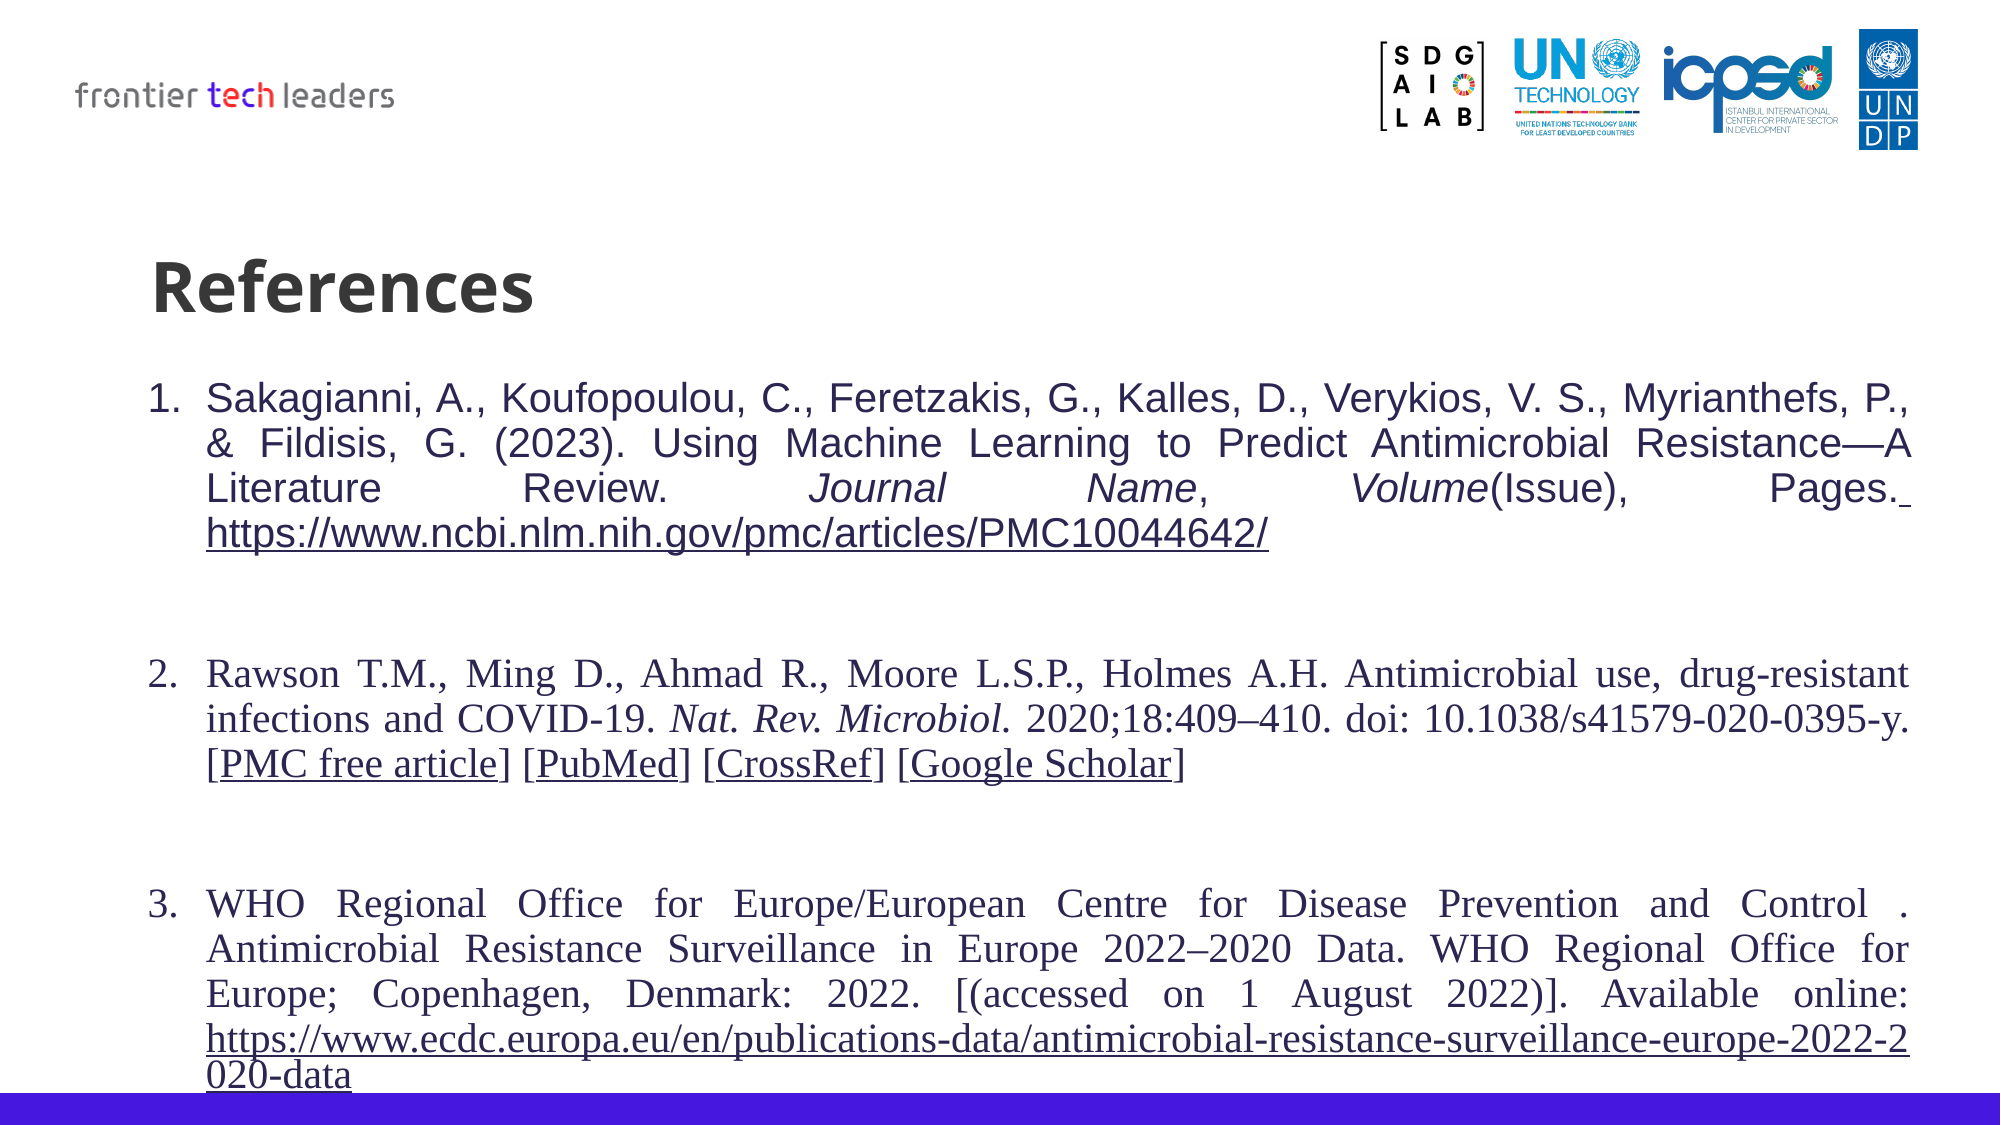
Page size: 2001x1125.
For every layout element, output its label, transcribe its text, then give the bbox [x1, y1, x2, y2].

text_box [1377, 29, 1918, 150]
text_box References [142, 242, 943, 338]
text_box [0, 1093, 2000, 1125]
text_box Sakagianni, A., Koufopoulou, C., Feretzakis, G., Kalles, D., Verykios, V. S., Myrianthefs, P., & Fildisis, G. (2023). Using Machine Learning to Predict Antimicrobial Resistance―A Literature Review. Journal Name, Volume(Issue), Pages. https://www.ncbi.nlm.nih.gov/pmc/articles/PMC10044642/ Rawson T.M., Ming D., Ahmad R., Moore L.S.P., Holmes A.H. Antimicrobial use, drug-resistant infections and COVID-19. Nat. Rev. Microbiol. 2020;18:409–410. doi: 10.1038/s41579-020-0395-y. [PMC free article] [PubMed] [CrossRef] [Google Scholar] WHO Regional Office for Europe/European Centre for Disease Prevention and Control . Antimicrobial Resistance Surveillance in Europe 2022–2020 Data. WHO Regional Office for Europe; Copenhagen, Denmark: 2022. [(accessed on 1 August 2022)]. Available online: https://www.ecdc.europa.eu/en/publications-data/antimicrobial-resistance-surveillance-europe-2022-2020-data Feretzakis G., Loupelis E., Sakagianni A., Skarmoutsou N., Michelidou S., Velentza A., Martsoukou M., Valakis K., Petropoulou S., Koutalas E. A 2-Year Single-Centre Audit on Antibiotic Resistance of Pseudomonas aeruginosa, Acinetobacter baumannii and Klebsiella pneumoniae Strains from an Intensive Care Unit and Other Wards in a General Public Hospital in Greece. Antibiotics. 2019;8:62. doi: 10.3390/antibiotics8020062. [123, 369, 1919, 1067]
picture [75, 82, 394, 108]
